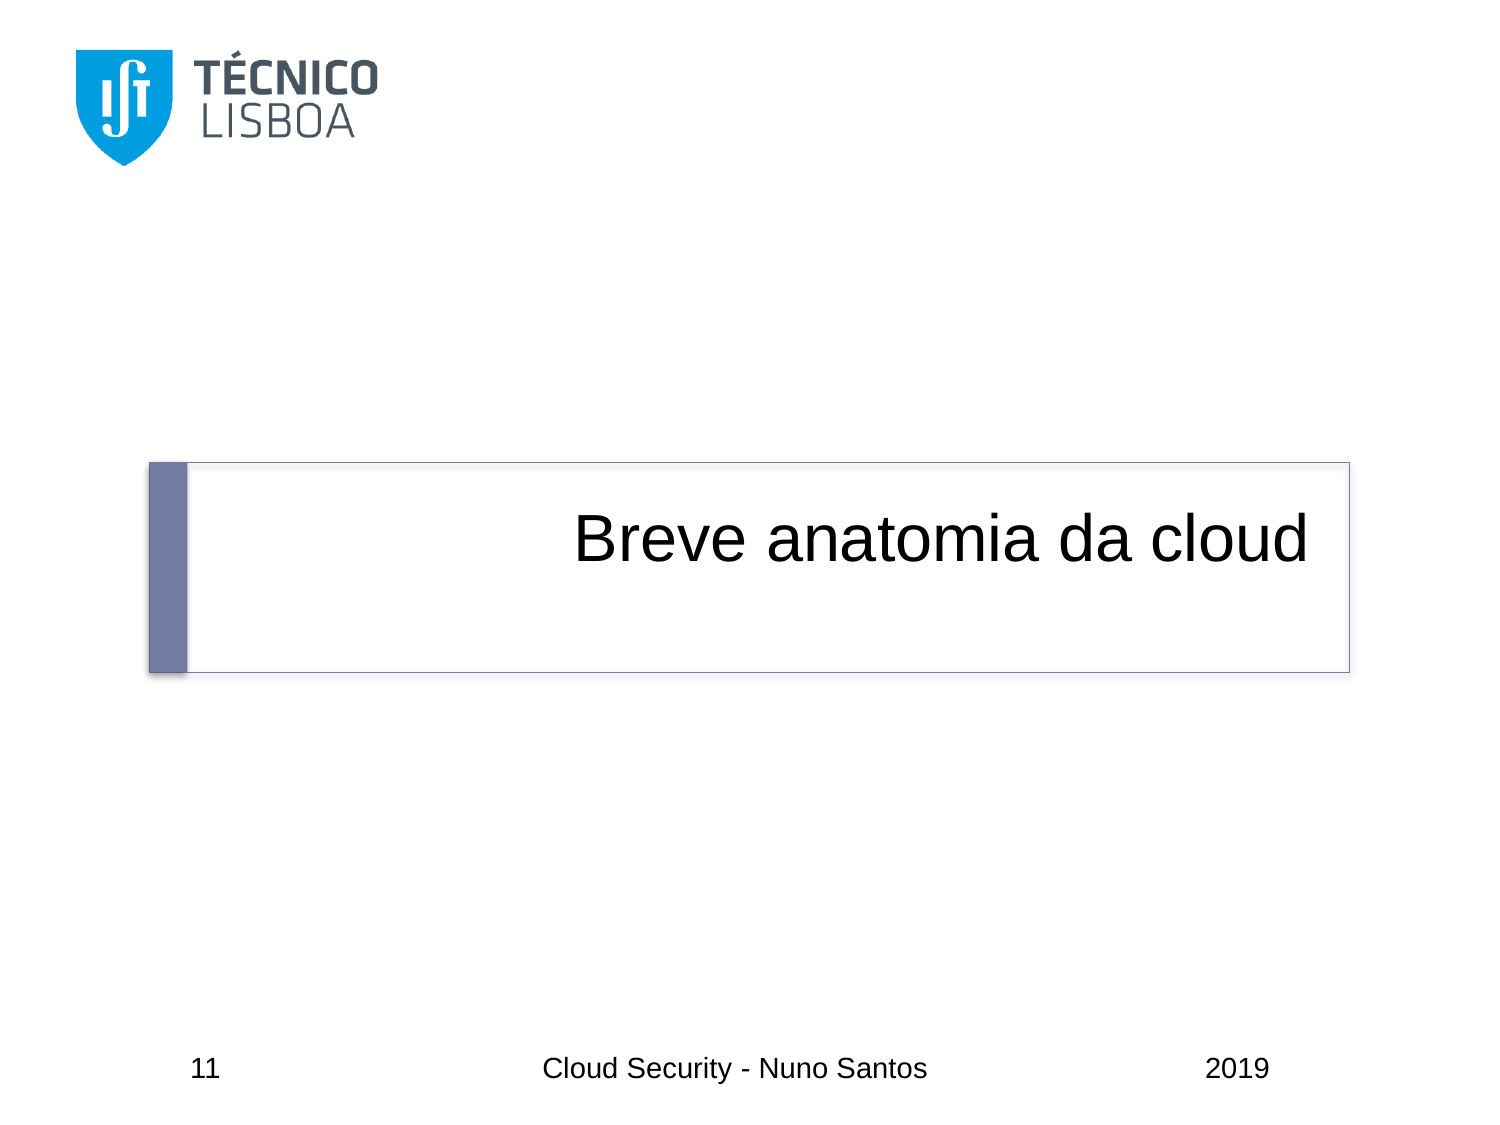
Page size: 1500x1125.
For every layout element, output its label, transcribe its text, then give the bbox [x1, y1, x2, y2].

slide_number 2019 [1050, 1042, 1425, 1103]
title Breve anatomia da cloud [200, 487, 1325, 663]
slide_number 11 [175, 1042, 425, 1103]
footer Cloud Security - Nuno Santos [425, 1042, 1046, 1103]
picture [68, 42, 388, 175]
